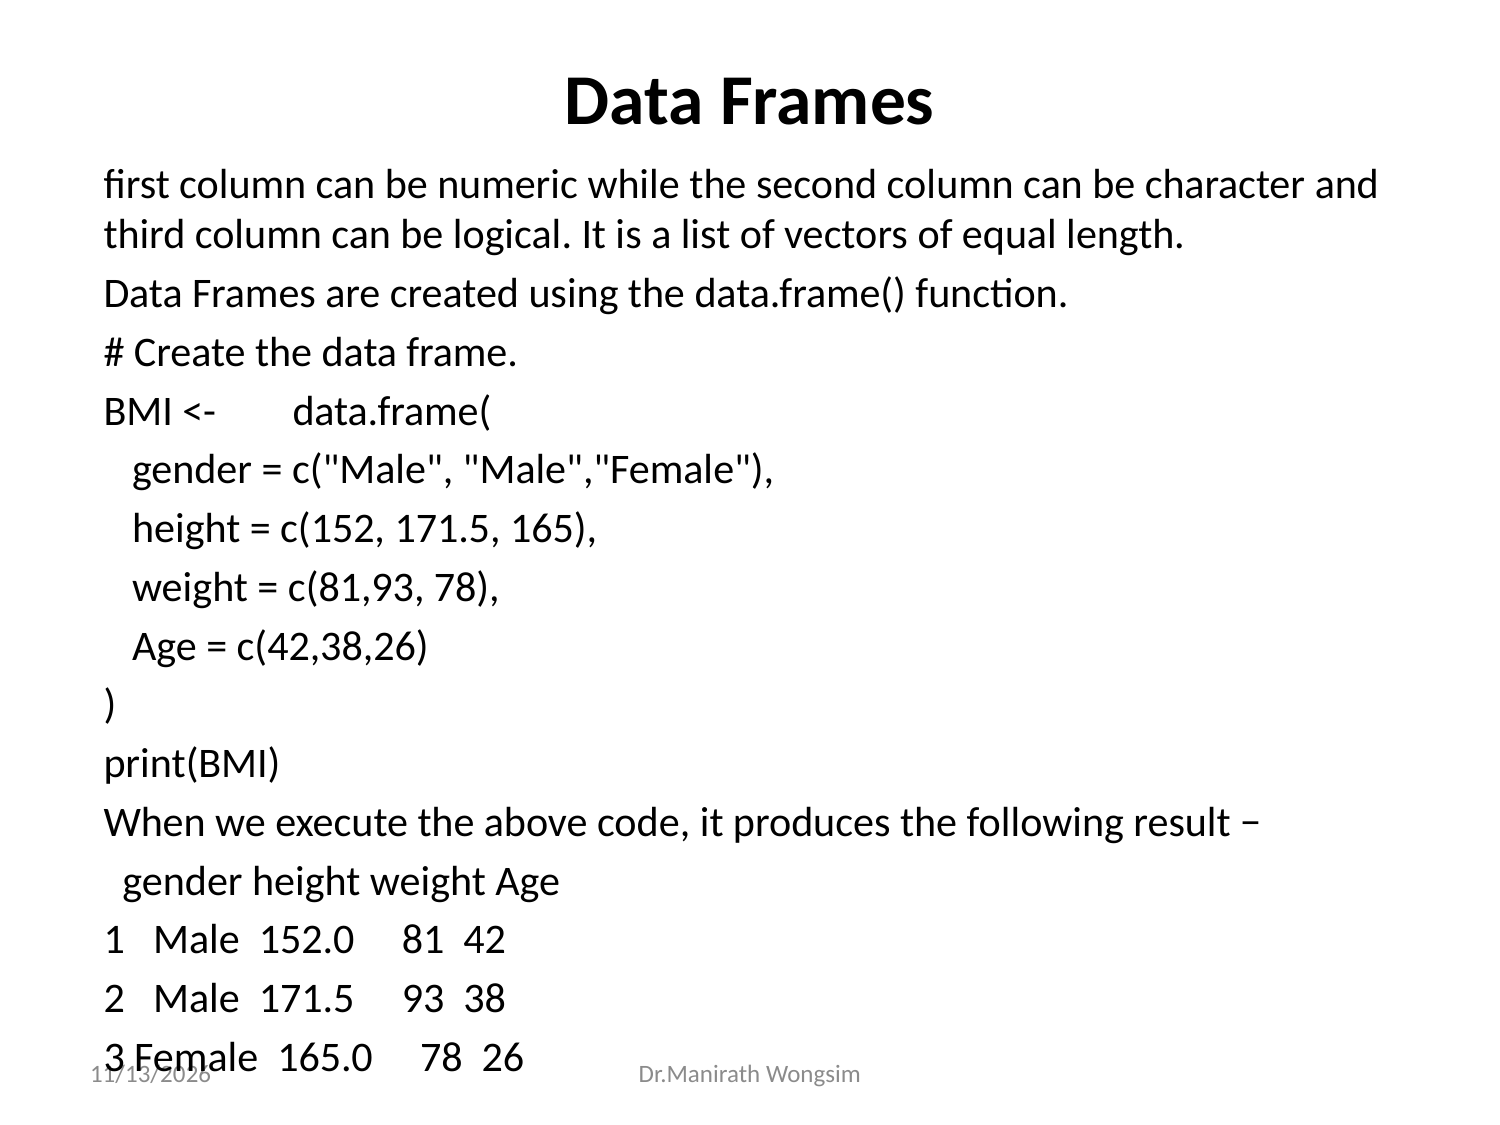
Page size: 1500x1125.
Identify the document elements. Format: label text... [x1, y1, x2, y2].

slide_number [75, 1042, 425, 1103]
footer Dr.Manirath Wongsim [512, 1042, 988, 1103]
list first column can be numeric while the second column can be character and third column can be logical. It is a list of vectors of equal length. Data Frames are created using the data.frame() function. # Create the data frame. BMI <- data.frame( gender = c("Male", "Male","Female"), height = c(152, 171.5, 165), weight = c(81,93, 78), Age = c(42,38,26) ) print(BMI) When we execute the above code, it produces the following result − gender height weight Age 1 Male 152.0 81 42 2 Male 171.5 93 38 3 Female 165.0 78 26 [88, 149, 1483, 1094]
title Data Frames [75, 45, 1425, 233]
